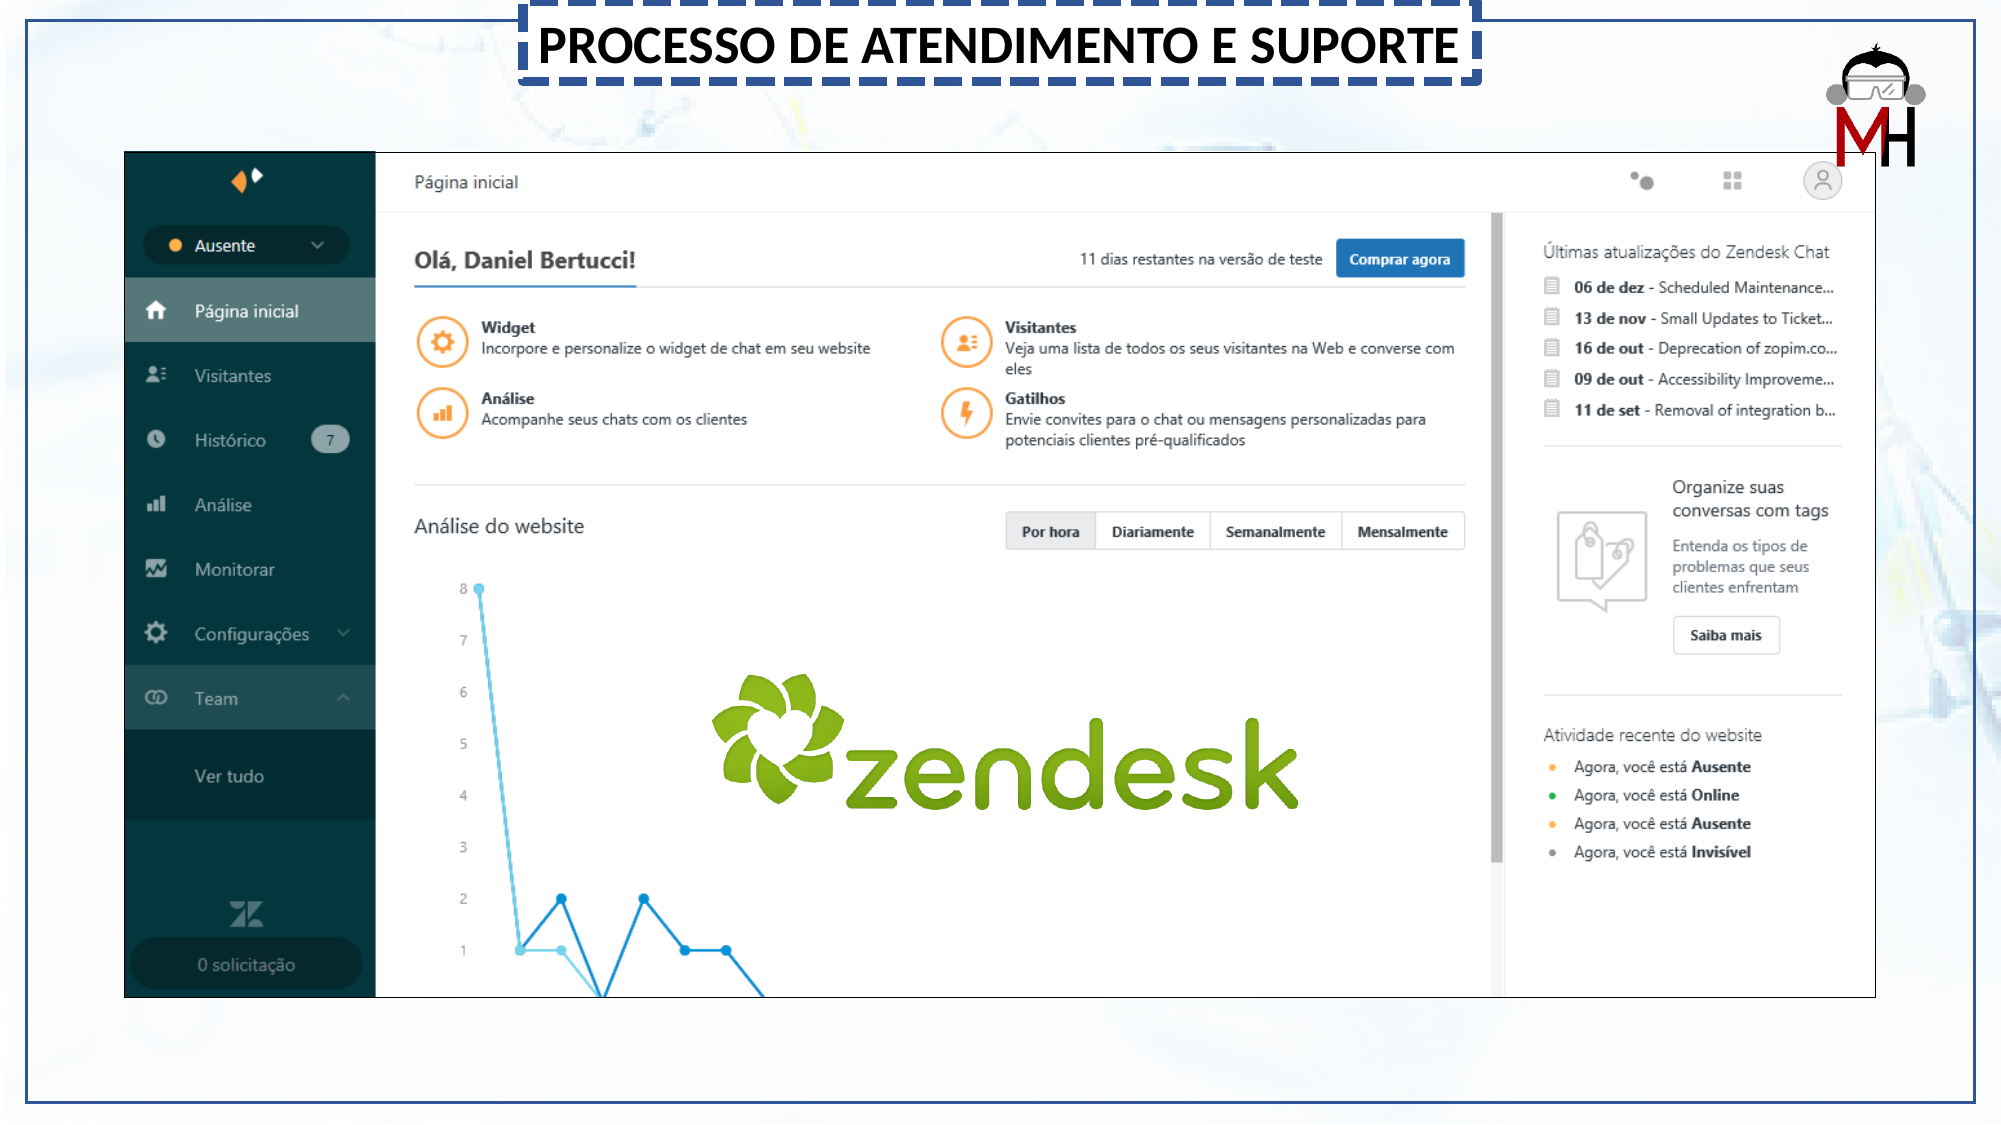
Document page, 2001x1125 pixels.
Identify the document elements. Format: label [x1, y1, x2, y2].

list [5, 0, 2000, 1124]
picture [124, 31, 1947, 998]
picture [606, 904, 761, 998]
